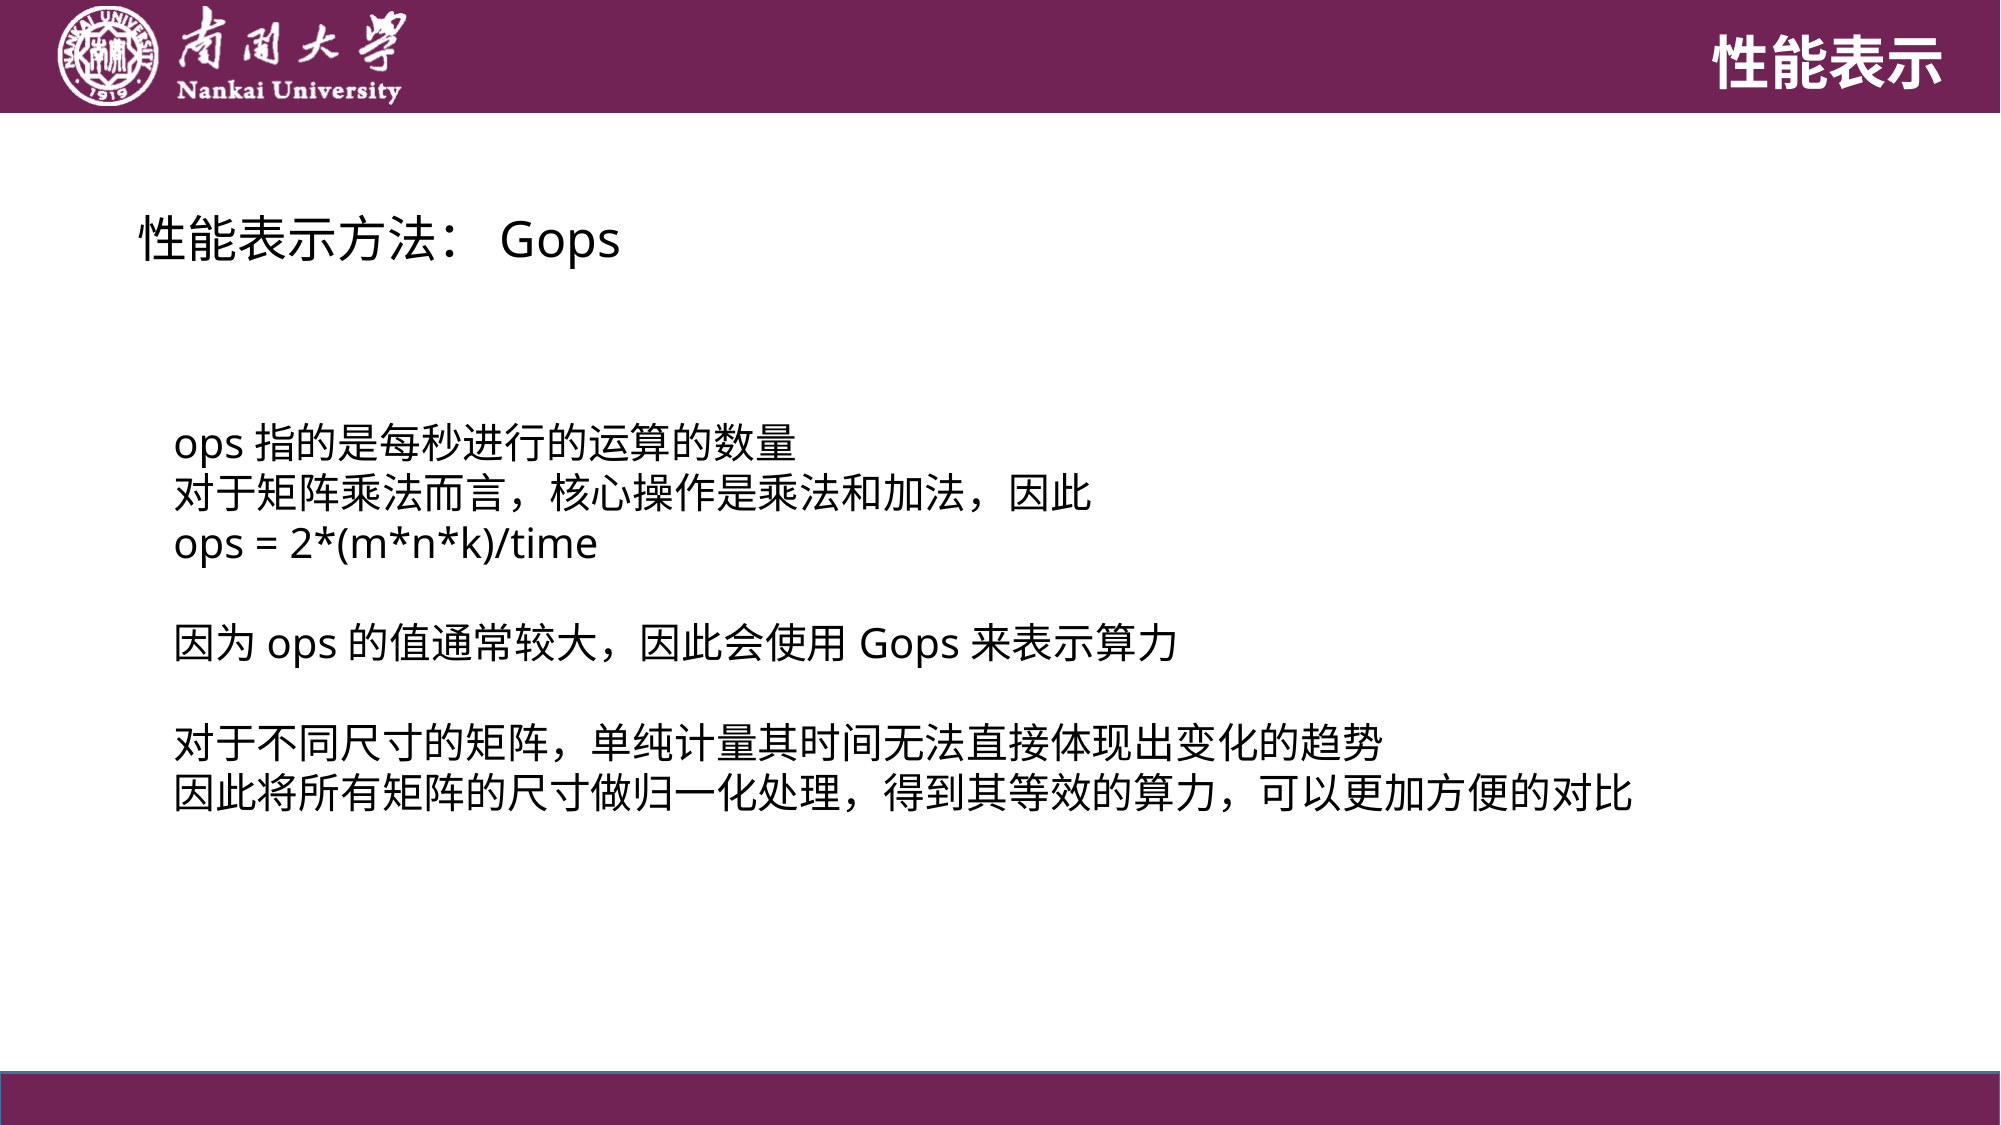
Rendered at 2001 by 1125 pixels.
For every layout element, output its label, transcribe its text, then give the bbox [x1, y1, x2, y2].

text_box [0, 1072, 2000, 1125]
text_box 性能表示 [838, 19, 1960, 105]
text_box [0, 0, 2000, 113]
picture [27, 6, 437, 107]
text_box ops指的是每秒进行的运算的数量 对于矩阵乘法而言，核心操作是乘法和加法，因此 ops = 2*(m*n*k)/time 因为ops的值通常较大，因此会使用Gops来表示算力 对于不同尺寸的矩阵，单纯计量其时间无法直接体现出变化的趋势 因此将所有矩阵的尺寸做归一化处理，得到其等效的算力，可以更加方便的对比 [158, 409, 1842, 825]
text_box 性能表示方法：Gops [122, 200, 1719, 275]
